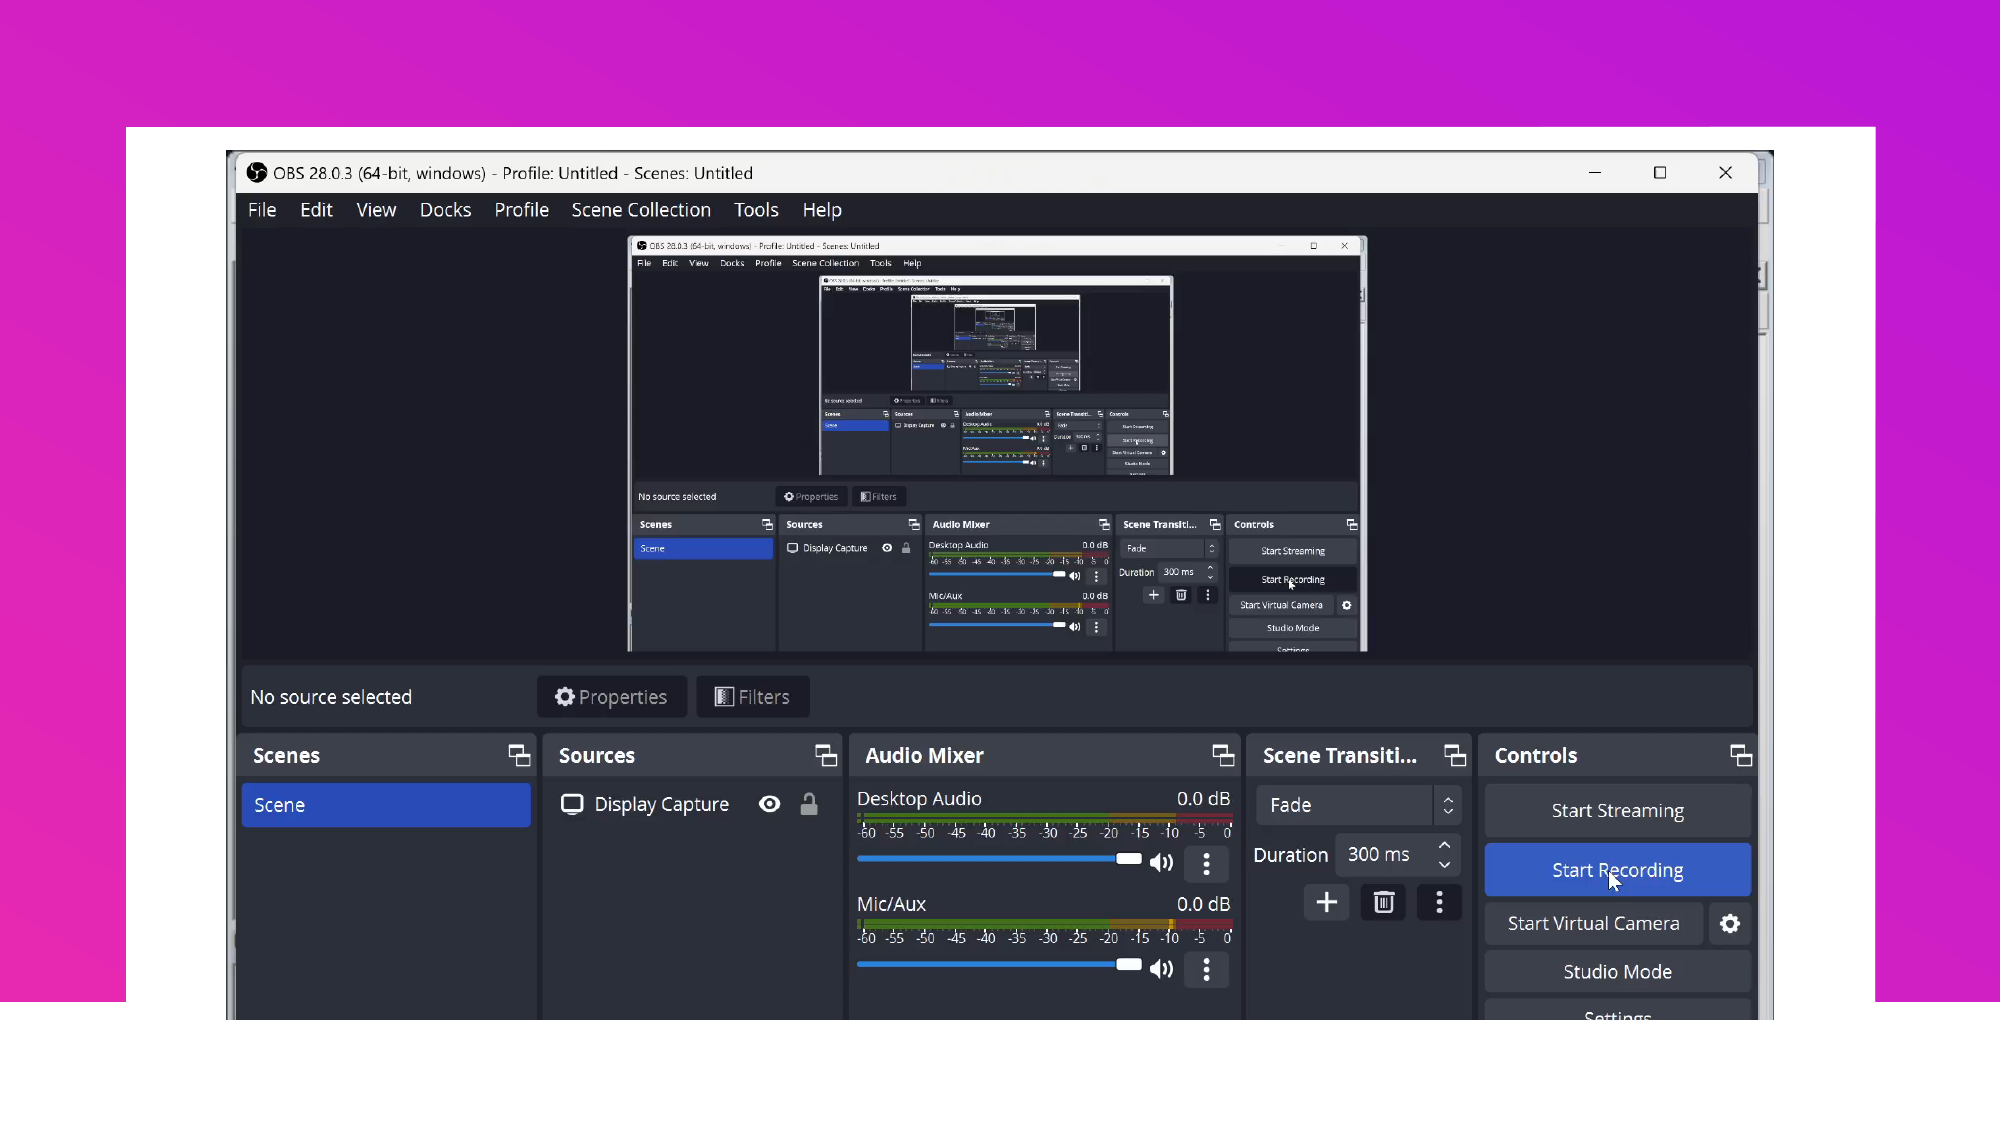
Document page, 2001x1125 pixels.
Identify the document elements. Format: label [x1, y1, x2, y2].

text_box [225, 149, 1775, 1021]
